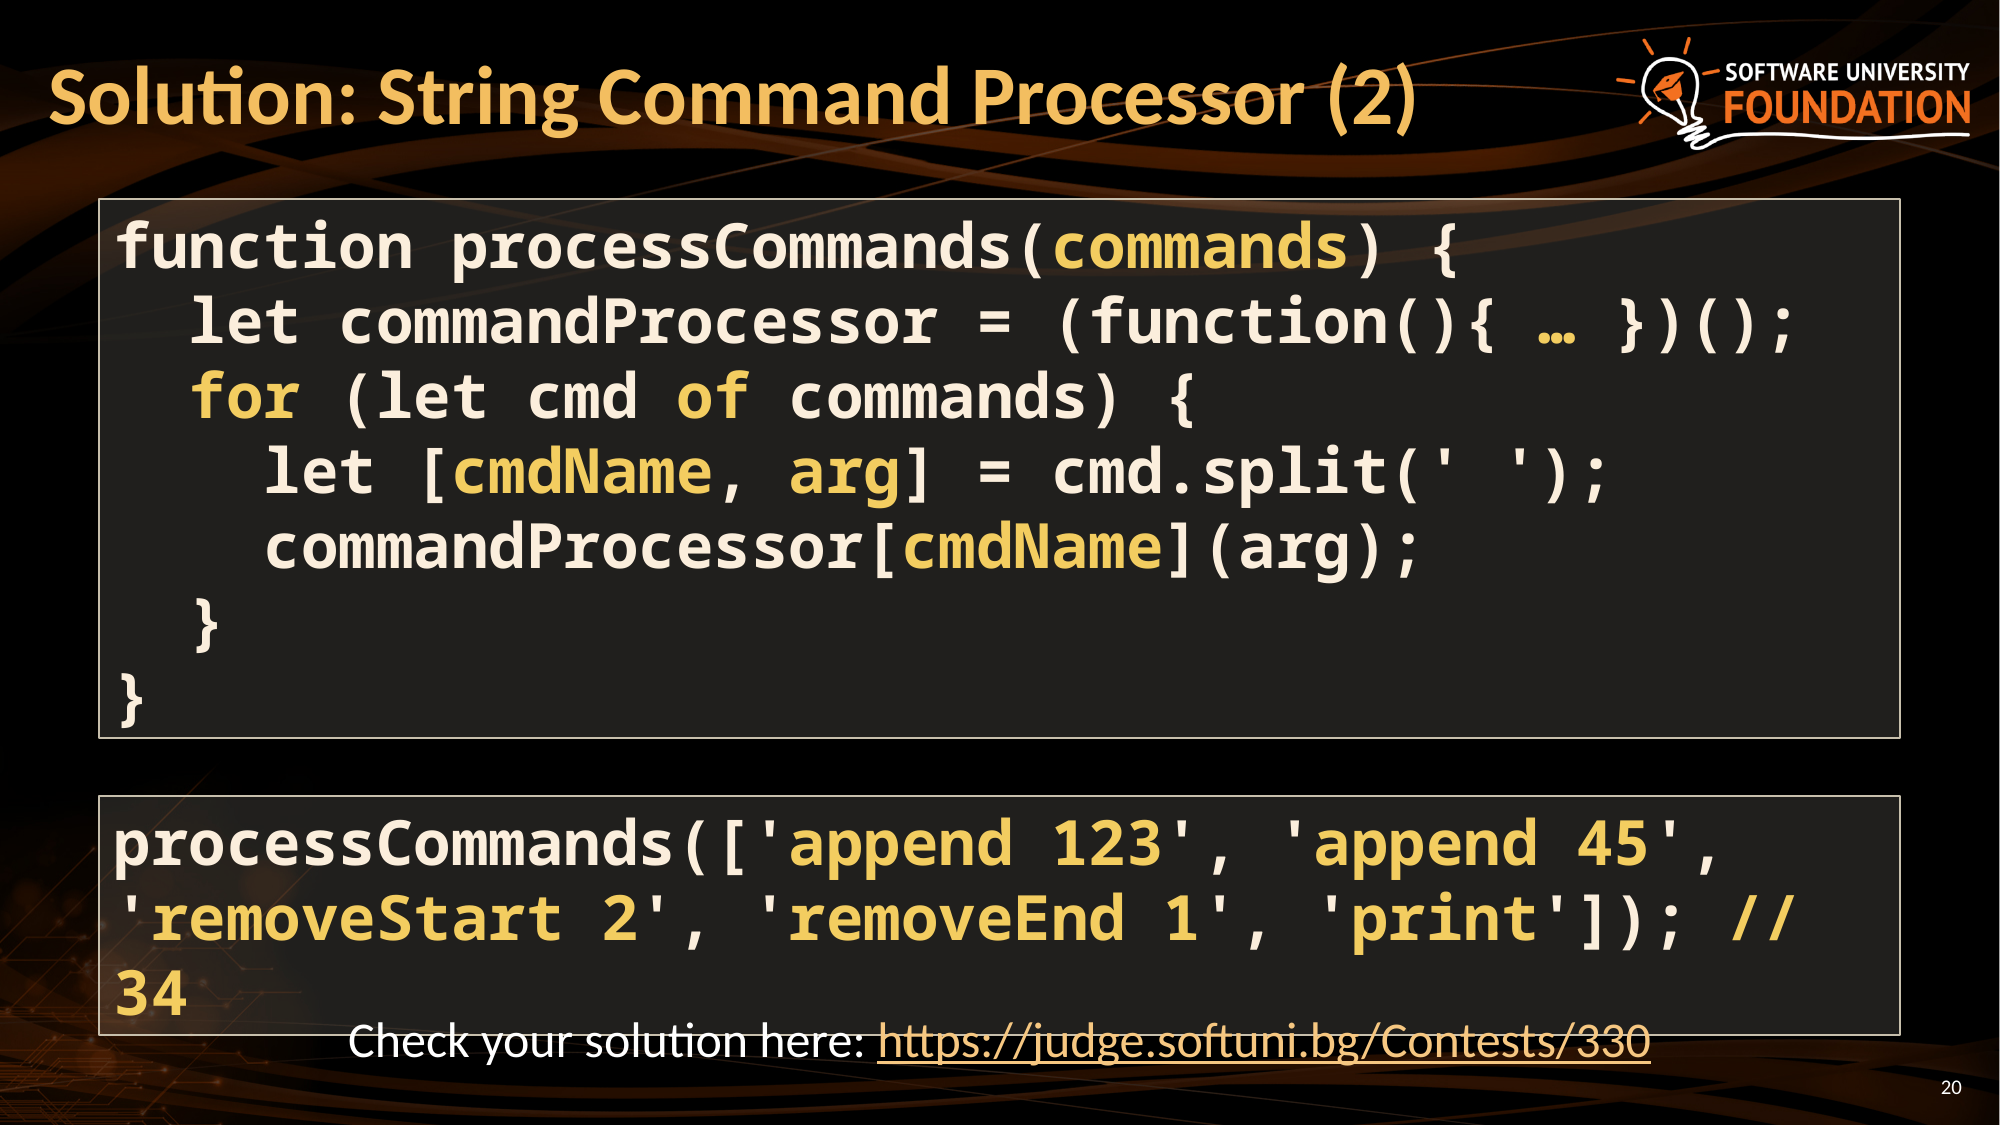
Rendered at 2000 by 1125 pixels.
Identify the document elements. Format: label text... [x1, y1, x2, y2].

text_box function processCommands(commands) { let commandProcessor = (function(){ … })(); for (let cmd of commands) { let [cmdName, arg] = cmd.split(' '); commandProcessor[cmdName](arg); } } [99, 198, 1900, 739]
title Solution: String Command Processor (2) [30, 6, 1602, 189]
slide_number 20 [1897, 1070, 1968, 1103]
text_box Check your solution here: https://judge.softuni.bg/Contests/330 [133, 999, 1866, 1075]
picture [0, 0, 2000, 1125]
text_box processCommands(['append 123', 'append 45', 'removeStart 2', 'removeEnd 1', 'print']); // 34 [99, 795, 1900, 1036]
